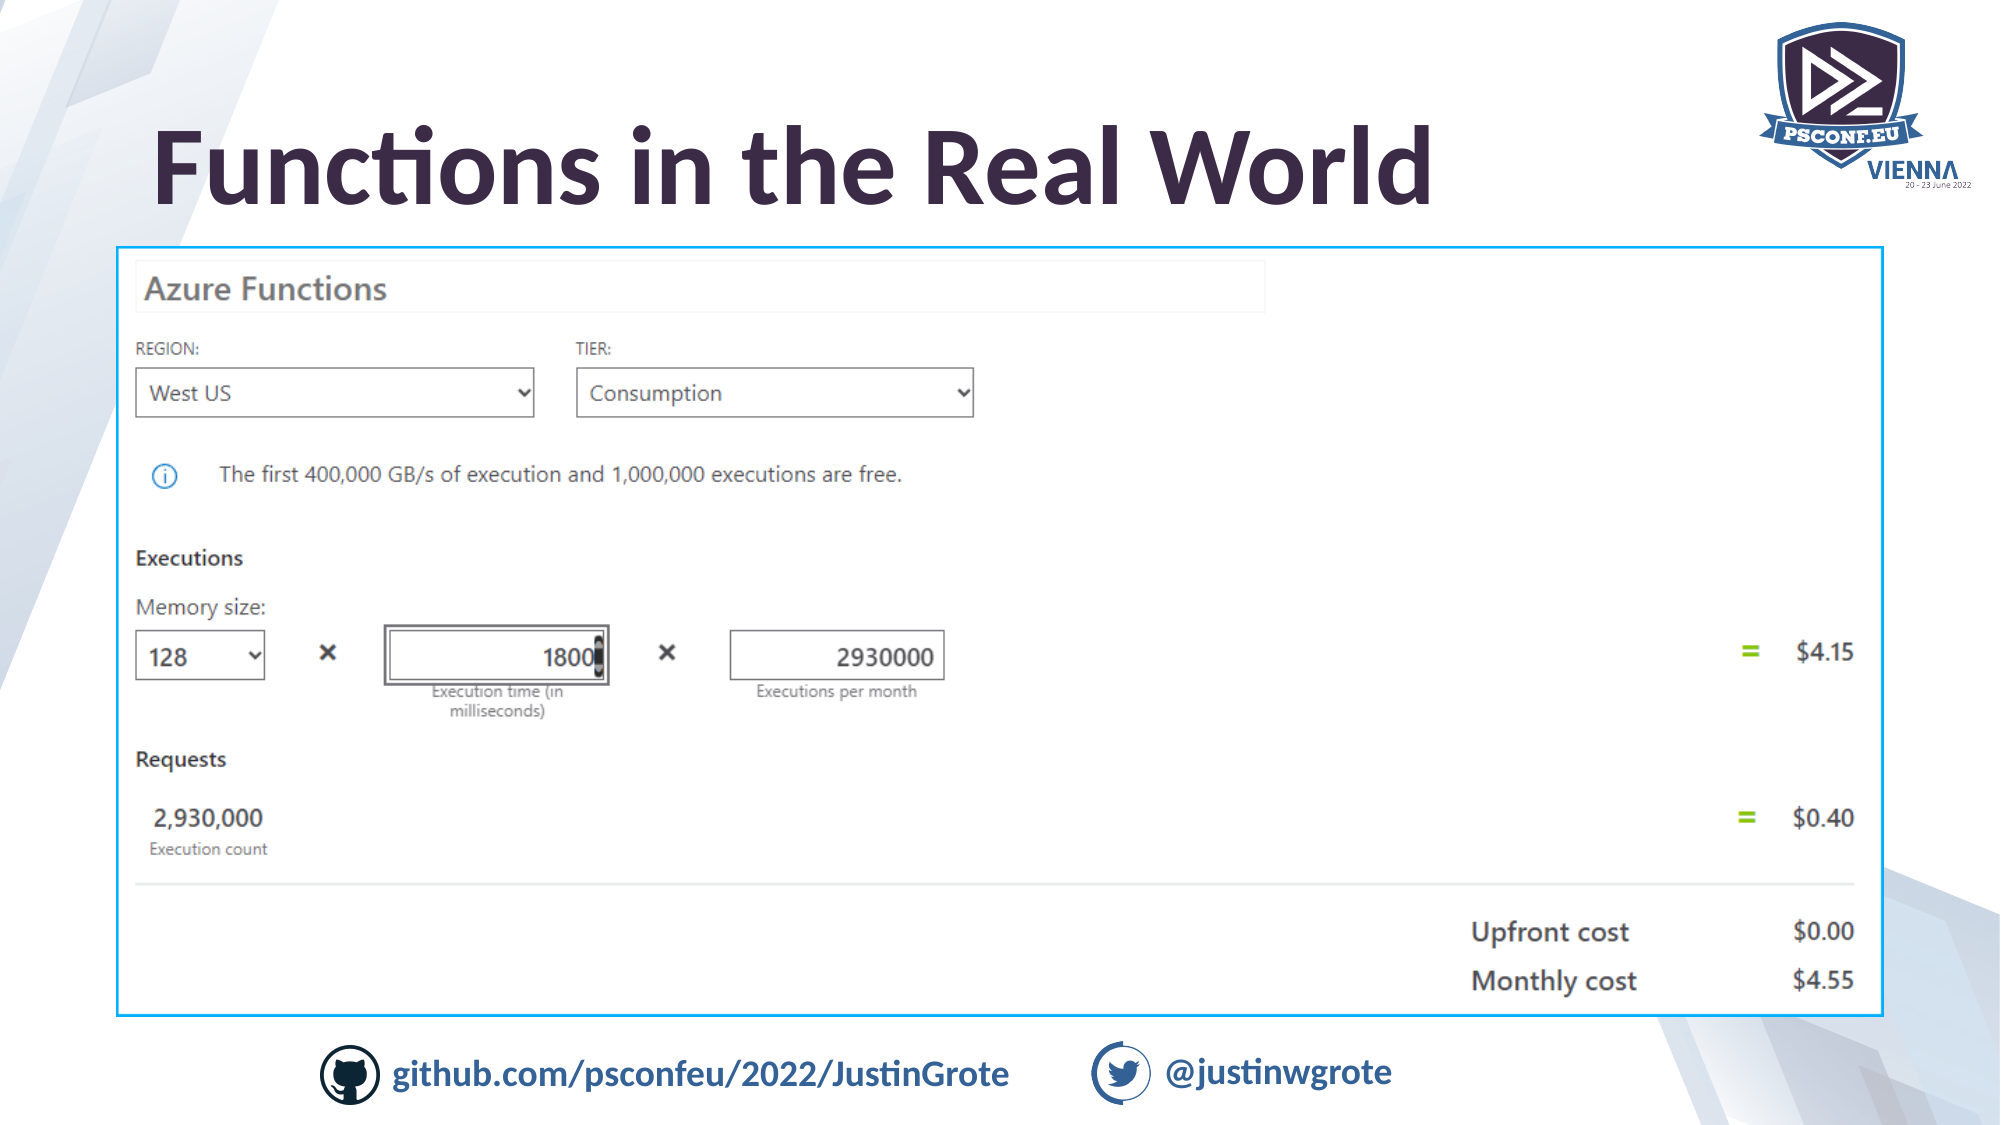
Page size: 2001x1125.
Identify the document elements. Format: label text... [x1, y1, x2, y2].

picture [0, 0, 2000, 1125]
title Functions in the Real World [137, 59, 1735, 246]
